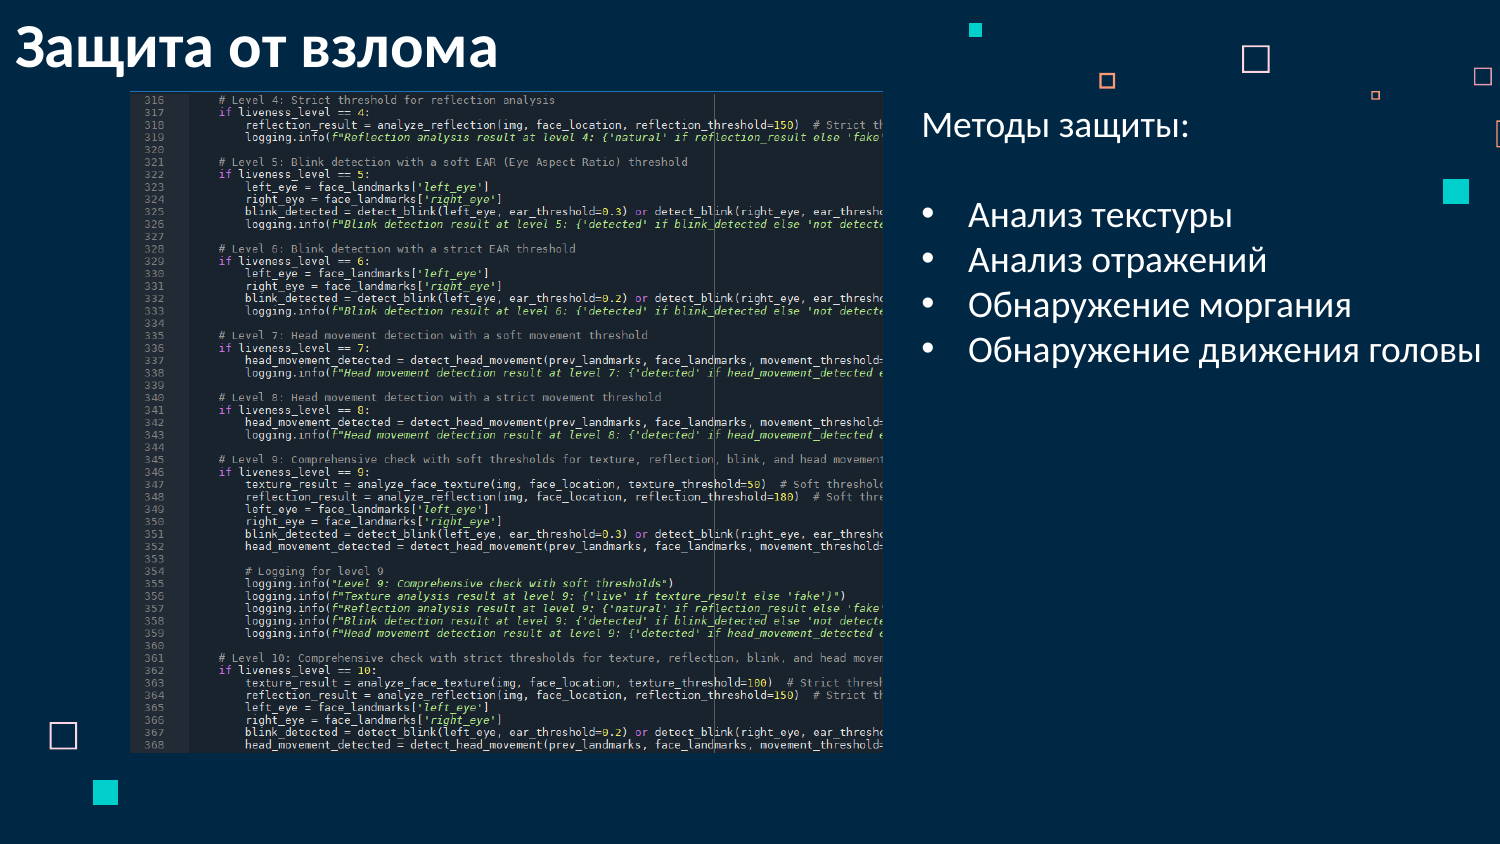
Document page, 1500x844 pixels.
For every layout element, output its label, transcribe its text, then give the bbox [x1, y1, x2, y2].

picture [130, 91, 884, 753]
text_box Методы защиты: Анализ текстуры Анализ отражений Обнаружение моргания Обнаружение движения головы [906, 94, 1500, 386]
text_box Защита от взлома [0, 0, 776, 95]
